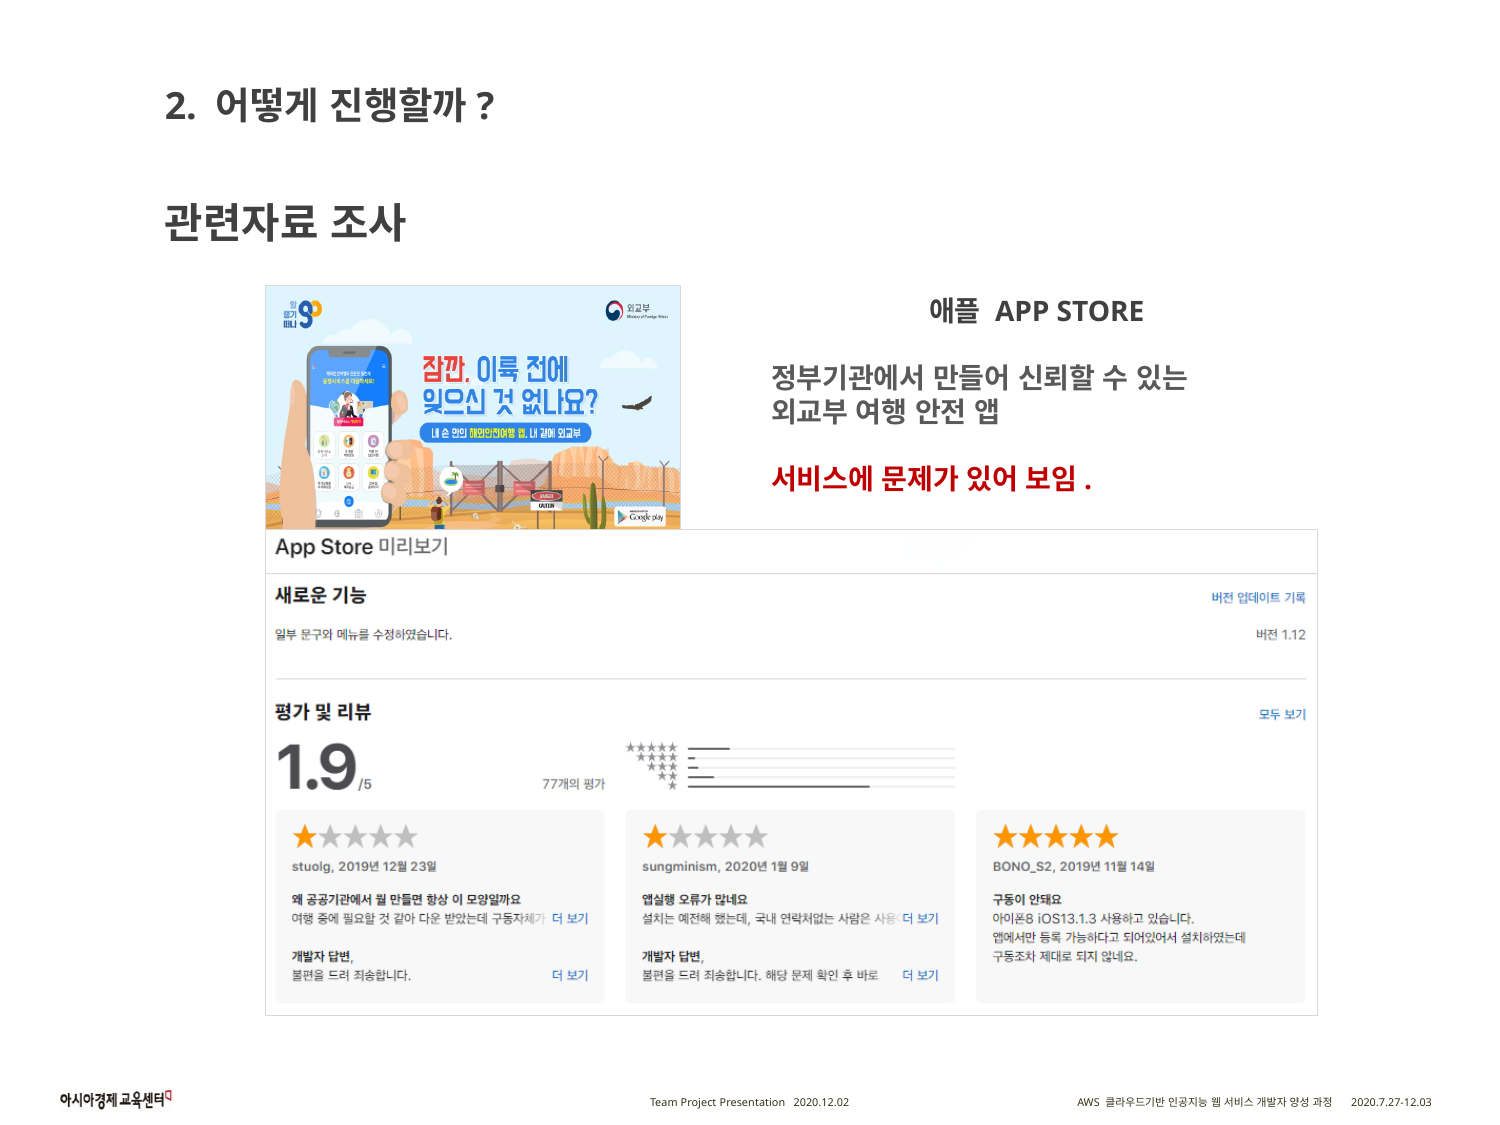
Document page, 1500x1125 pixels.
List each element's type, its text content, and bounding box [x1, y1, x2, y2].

text_box 애플 APP STORE 정부기관에서 만들어 신뢰할 수 있는 외교부 여행 안전 앱 서비스에 문제가 있어 보임. [756, 285, 1318, 503]
picture [59, 1088, 174, 1112]
picture [265, 285, 1318, 1016]
text_box 2. 어떻게 진행할까? [0, 51, 1500, 134]
text_box 관련자료 조사 [0, 189, 1500, 255]
